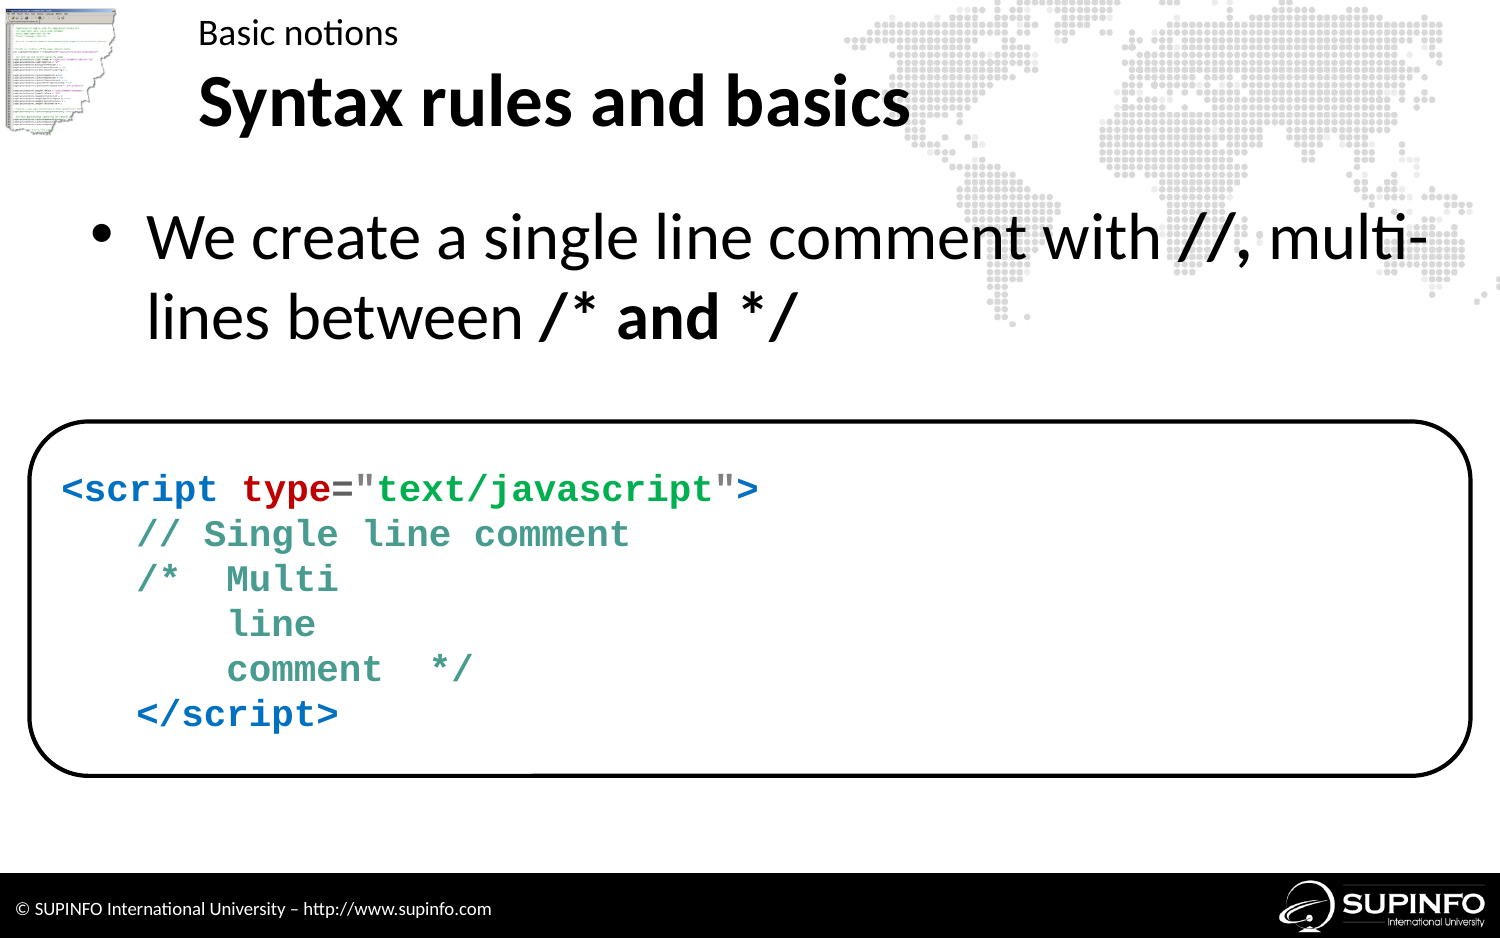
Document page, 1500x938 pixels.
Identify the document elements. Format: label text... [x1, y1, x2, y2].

list Basic notions [182, 0, 1460, 56]
title Syntax rules and basics [182, 56, 1459, 139]
picture [844, 0, 1500, 327]
picture [1269, 870, 1494, 938]
list We create a single line comment with //, multi-lines between /* and */ [74, 184, 1460, 442]
picture [5, 7, 118, 138]
list We create a single line comment with //, multi-lines between /* and */ [74, 756, 1460, 880]
text_box <script type="text/javascript"> // Single line comment /* Multi line comment */ </script> [27, 419, 1473, 778]
